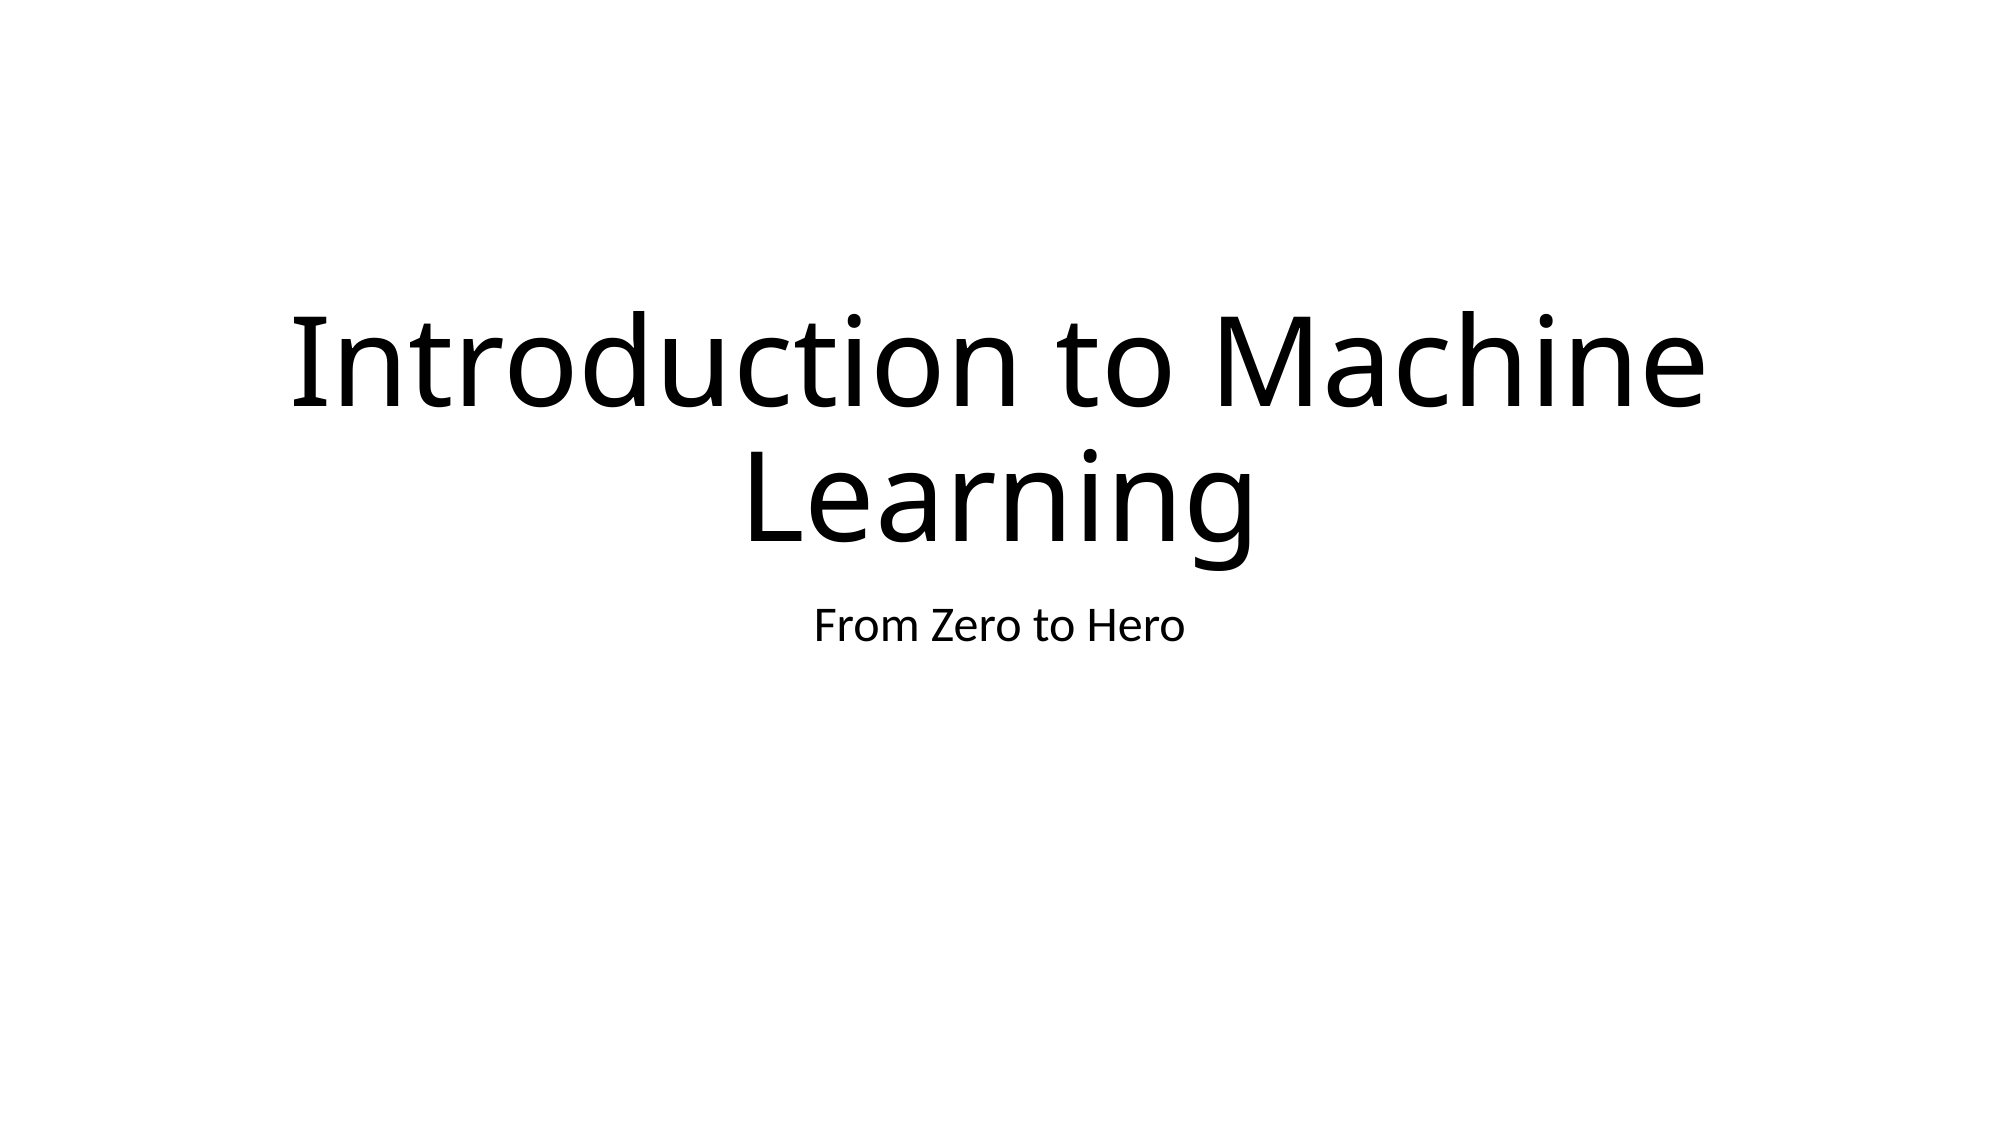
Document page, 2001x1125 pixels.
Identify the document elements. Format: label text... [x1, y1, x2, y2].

title Introduction to Machine Learning [249, 184, 1750, 576]
subtitle From Zero to Hero [249, 590, 1750, 863]
